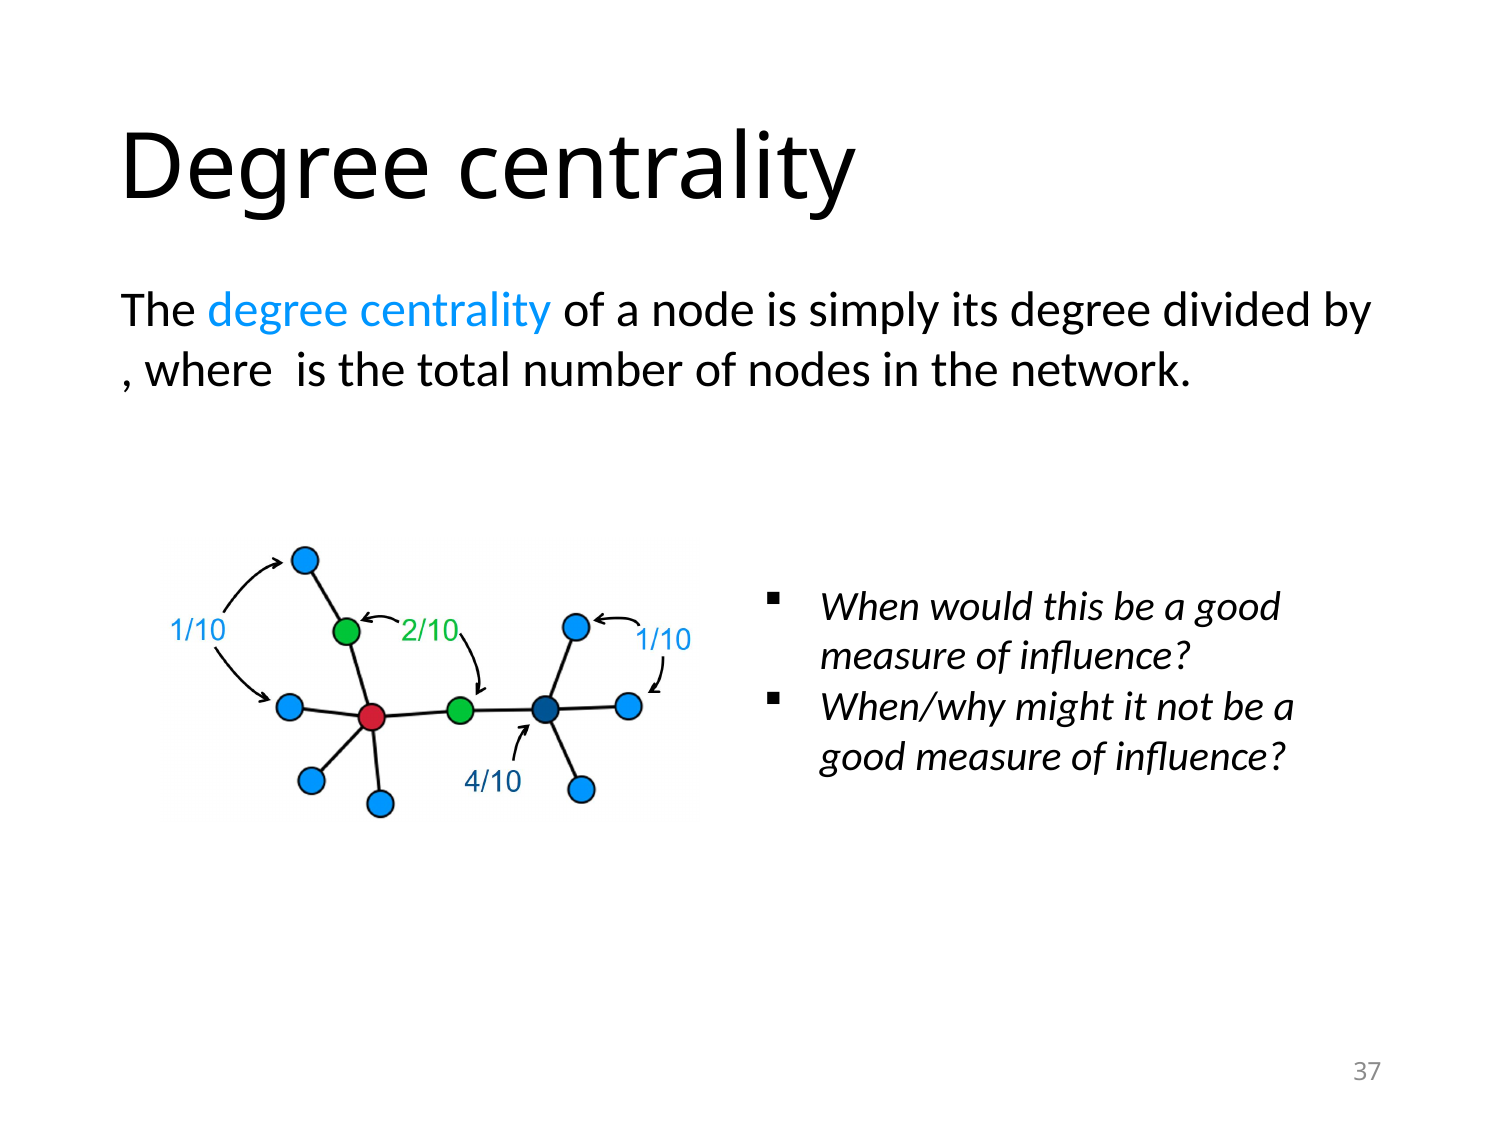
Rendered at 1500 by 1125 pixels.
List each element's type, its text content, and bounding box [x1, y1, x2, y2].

slide_number 37 [1059, 1042, 1397, 1103]
title Degree centrality [103, 59, 1397, 278]
picture [160, 537, 700, 822]
text_box When would this be a good measure of influence? When/why might it not be a good measure of influence? [748, 571, 1357, 786]
